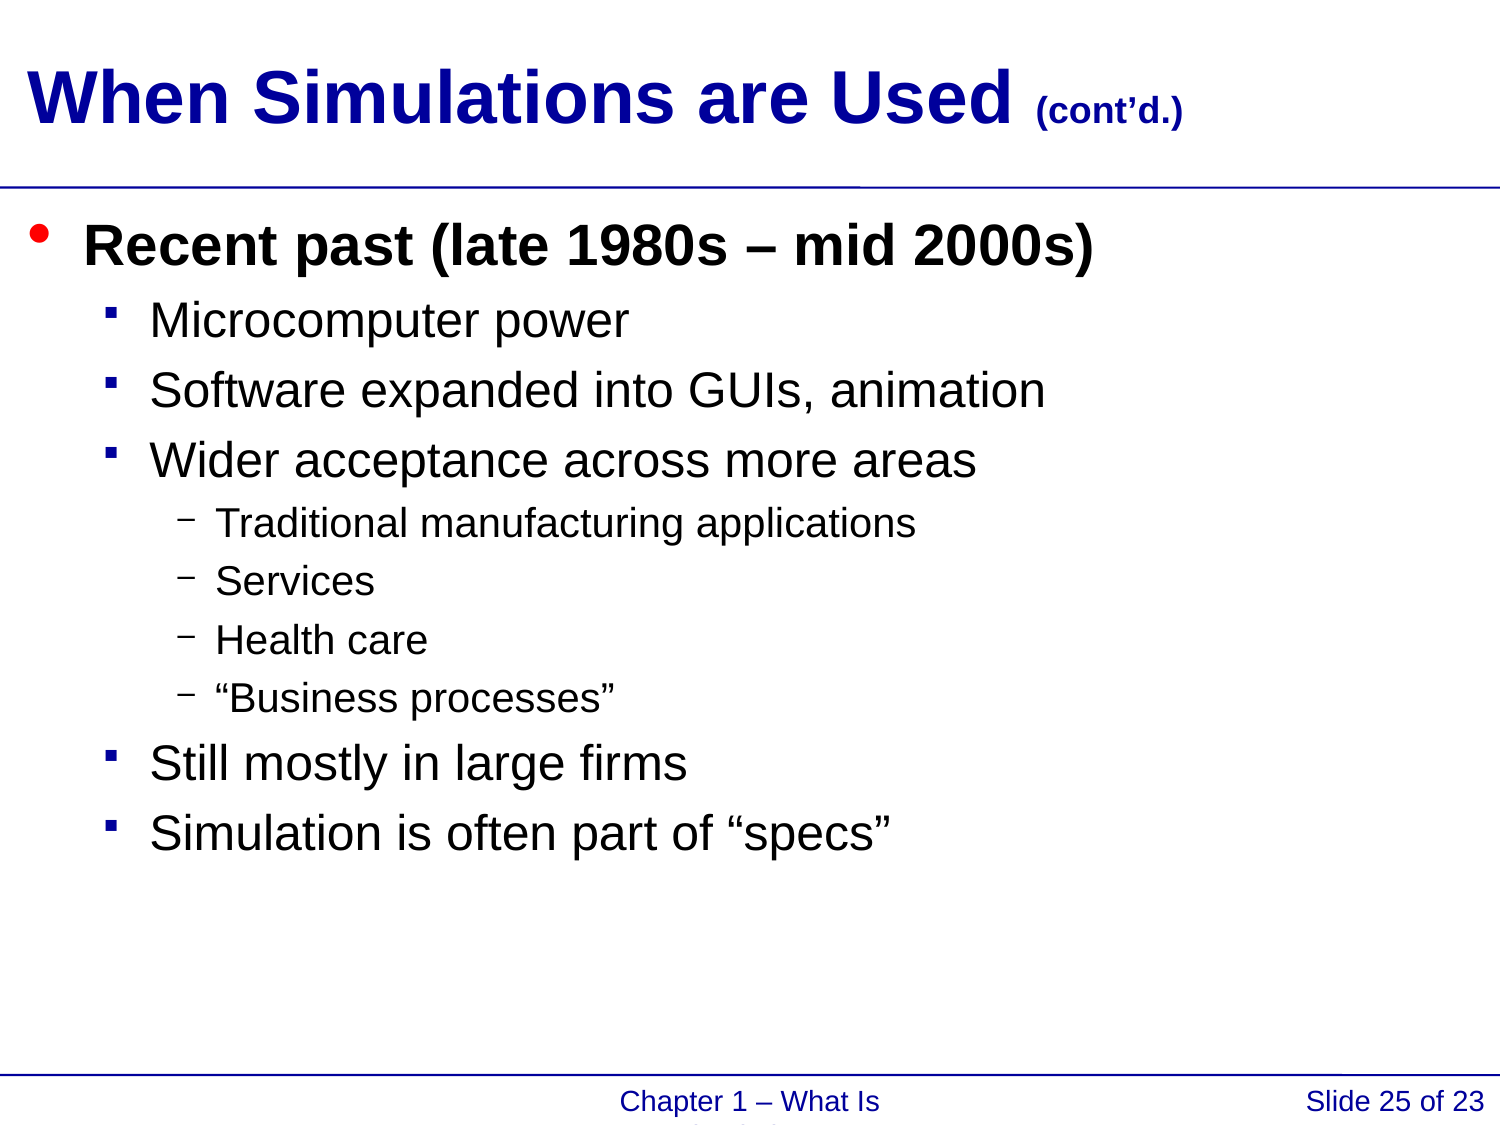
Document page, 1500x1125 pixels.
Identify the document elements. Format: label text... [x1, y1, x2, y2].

slide_number Slide 25 of 23 [1249, 1074, 1500, 1125]
list Recent past (late 1980s – mid 2000s) Microcomputer power Software expanded into GUIs, animation Wider acceptance across more areas Traditional manufacturing applications Services Health care “Business processes” Still mostly in large firms Simulation is often part of “specs” [12, 199, 1488, 1063]
title When Simulations are Used (cont’d.) [12, 12, 1488, 176]
footer Chapter 1 – What Is Simulation? [524, 1074, 976, 1125]
